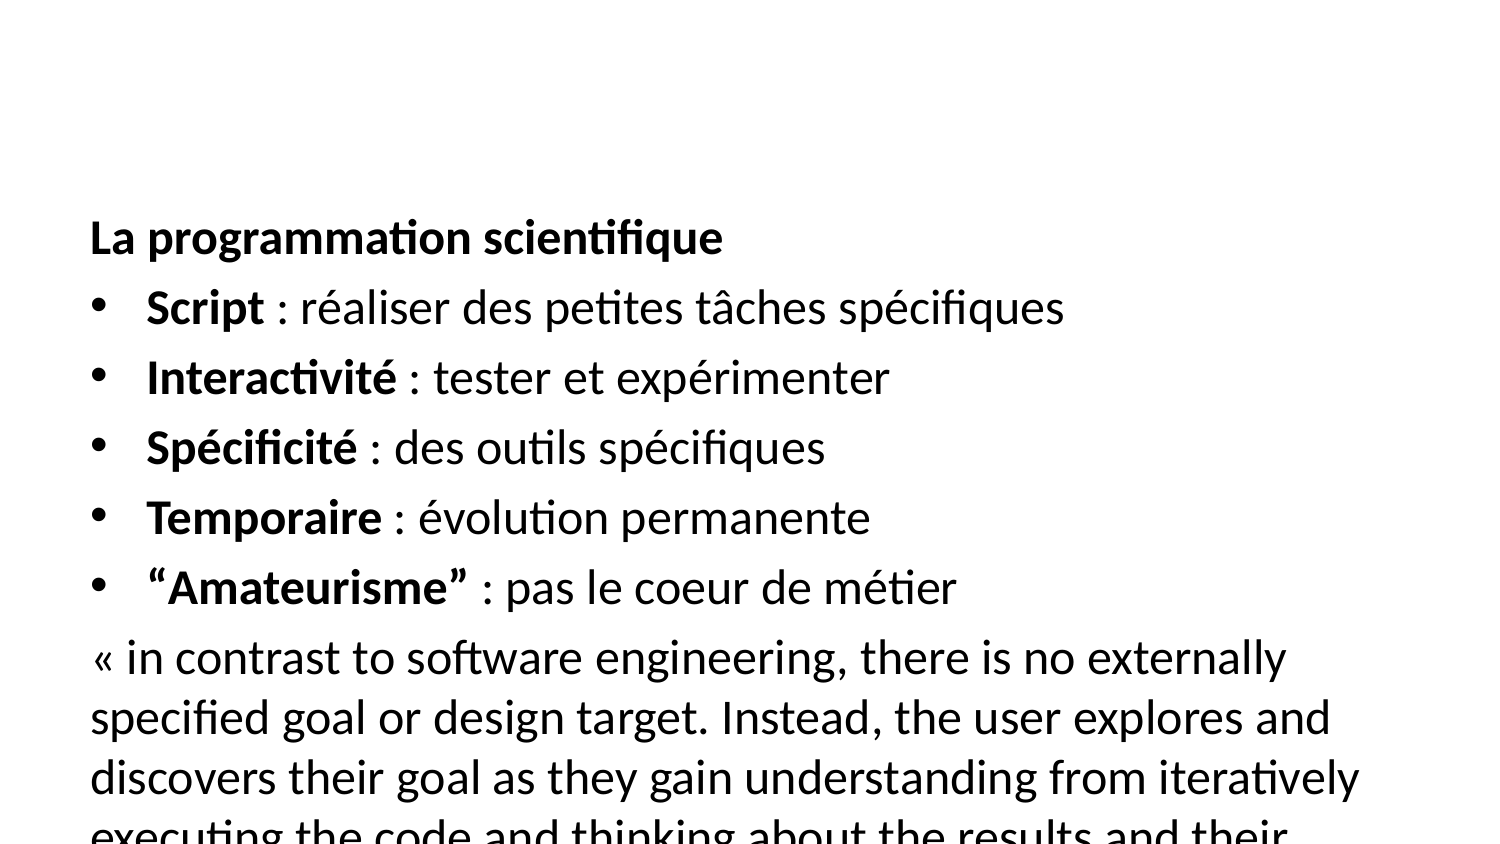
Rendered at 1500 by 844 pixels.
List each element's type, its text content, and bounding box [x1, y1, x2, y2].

list La programmation scientifique Script : réaliser des petites tâches spécifiques Interactivité : tester et expérimenter Spécificité : des outils spécifiques Temporaire : évolution permanente “Amateurisme” : pas le coeur de métier « in contrast to software engineering, there is no externally speciﬁed goal or design target. Instead, the user explores and discovers their goal as they gain understanding from iteratively executing the code and thinking about the results and their data. » (Granger et Perez, 2021) [75, 196, 1425, 754]
